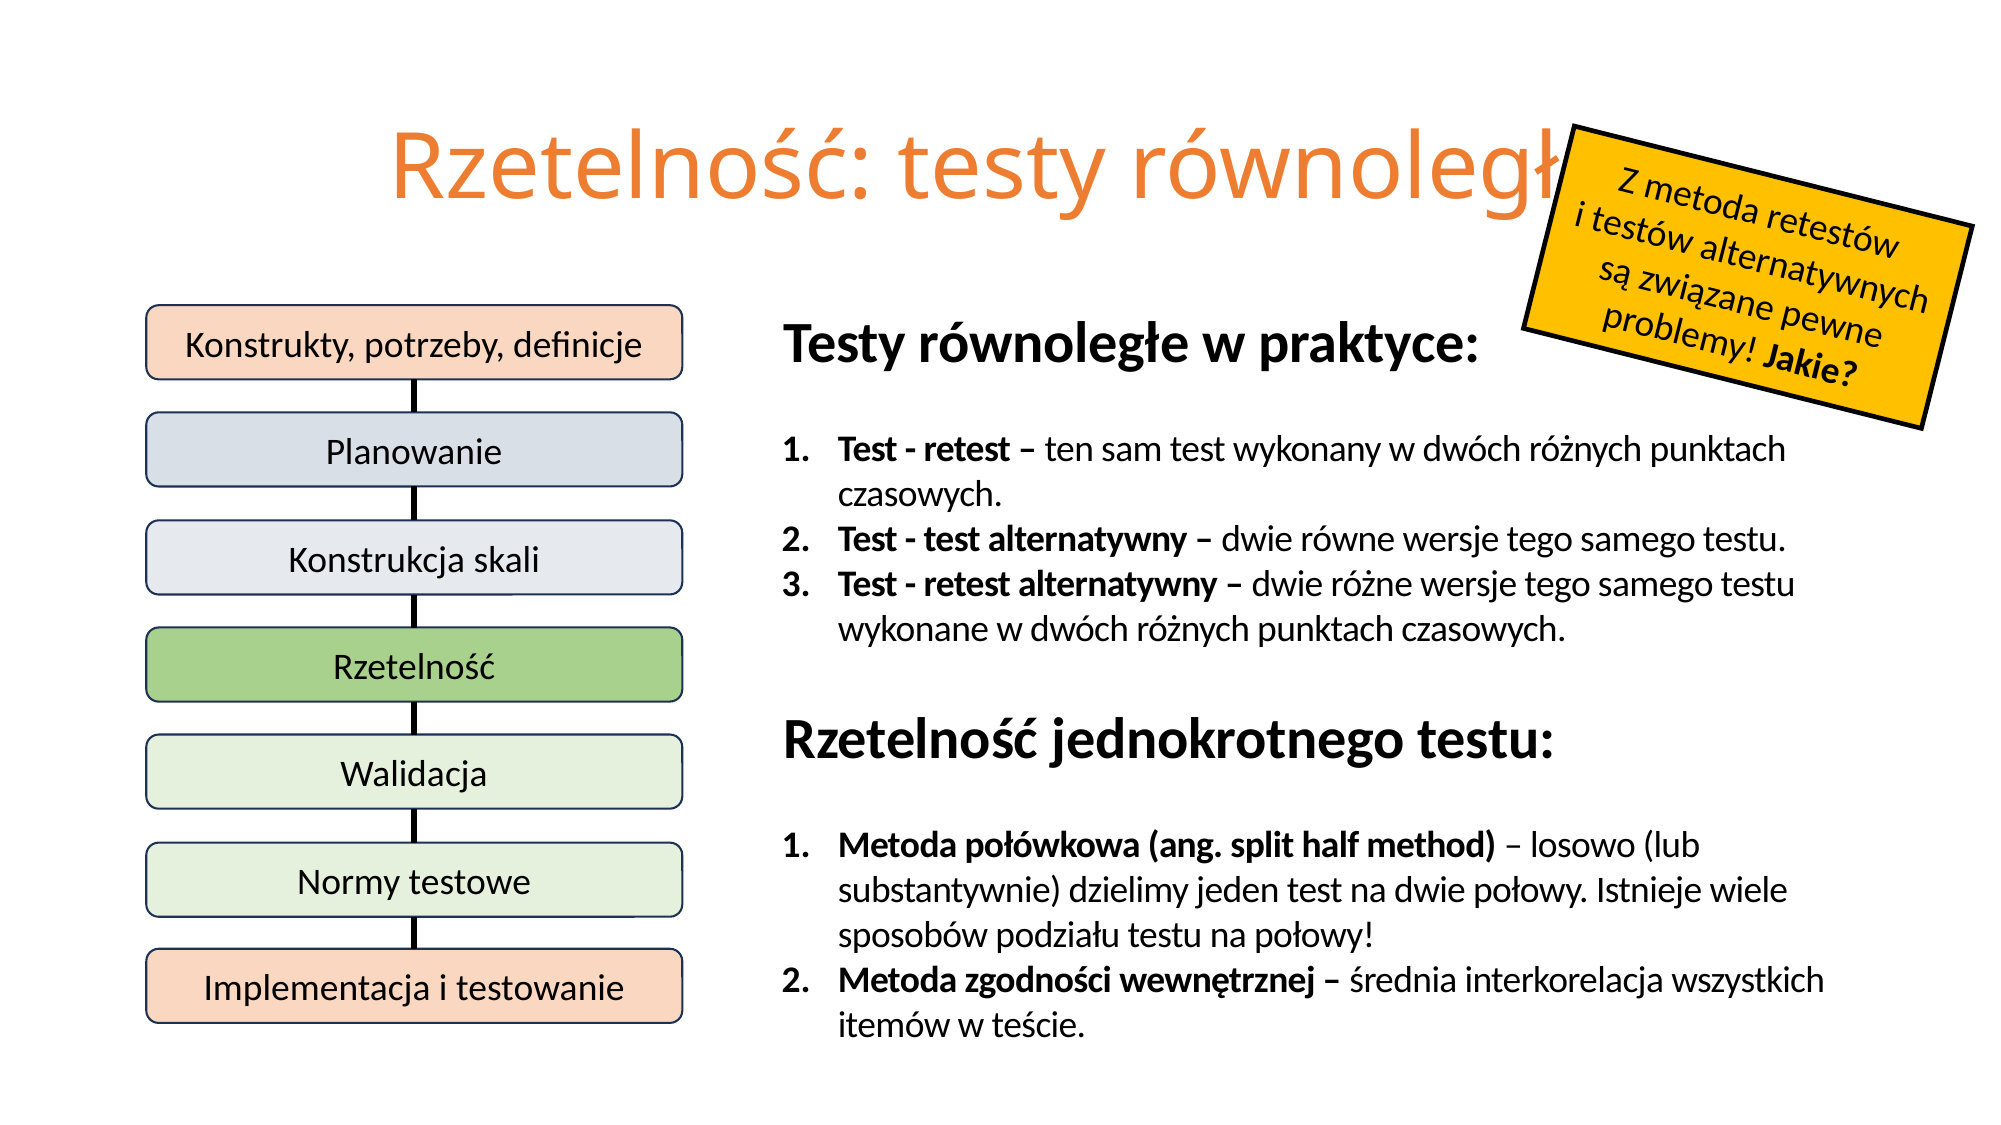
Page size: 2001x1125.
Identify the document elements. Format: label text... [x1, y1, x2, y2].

text_box Test - retest – ten sam test wykonany w dwóch różnych punktach czasowych. Test - test alternatywny – dwie równe wersje tego samego testu. Test - retest alternatywny – dwie różne wersje tego samego testu wykonane w dwóch różnych punktach czasowych. [781, 421, 1833, 649]
text_box Rzetelność [145, 626, 684, 703]
text_box Konstrukty, potrzeby, definicje [145, 304, 684, 381]
text_box Normy testowe [145, 841, 684, 918]
text_box Metoda połówkowa (ang. split half method) – losowo (lub substantywnie) dzielimy jeden test na dwie połowy. Istnieje wiele sposobów podziału testu na połowy! Metoda zgodności wewnętrznej – średnia interkorelacja wszystkich itemów w teście. [781, 818, 1833, 1046]
text_box Testy równoległe w praktyce: [781, 302, 1560, 374]
text_box Implementacja i testowanie [145, 947, 684, 1024]
title Rzetelność: testy równoległe [137, 59, 1863, 278]
text_box Konstrukcja skali [145, 519, 684, 596]
text_box Z metoda retestów i testów alternatywnych są związane pewne problemy! Jakie? [1522, 124, 1974, 430]
text_box Planowanie [145, 411, 684, 488]
text_box Walidacja [145, 733, 684, 810]
text_box Rzetelność jednokrotnego testu: [781, 698, 1560, 771]
